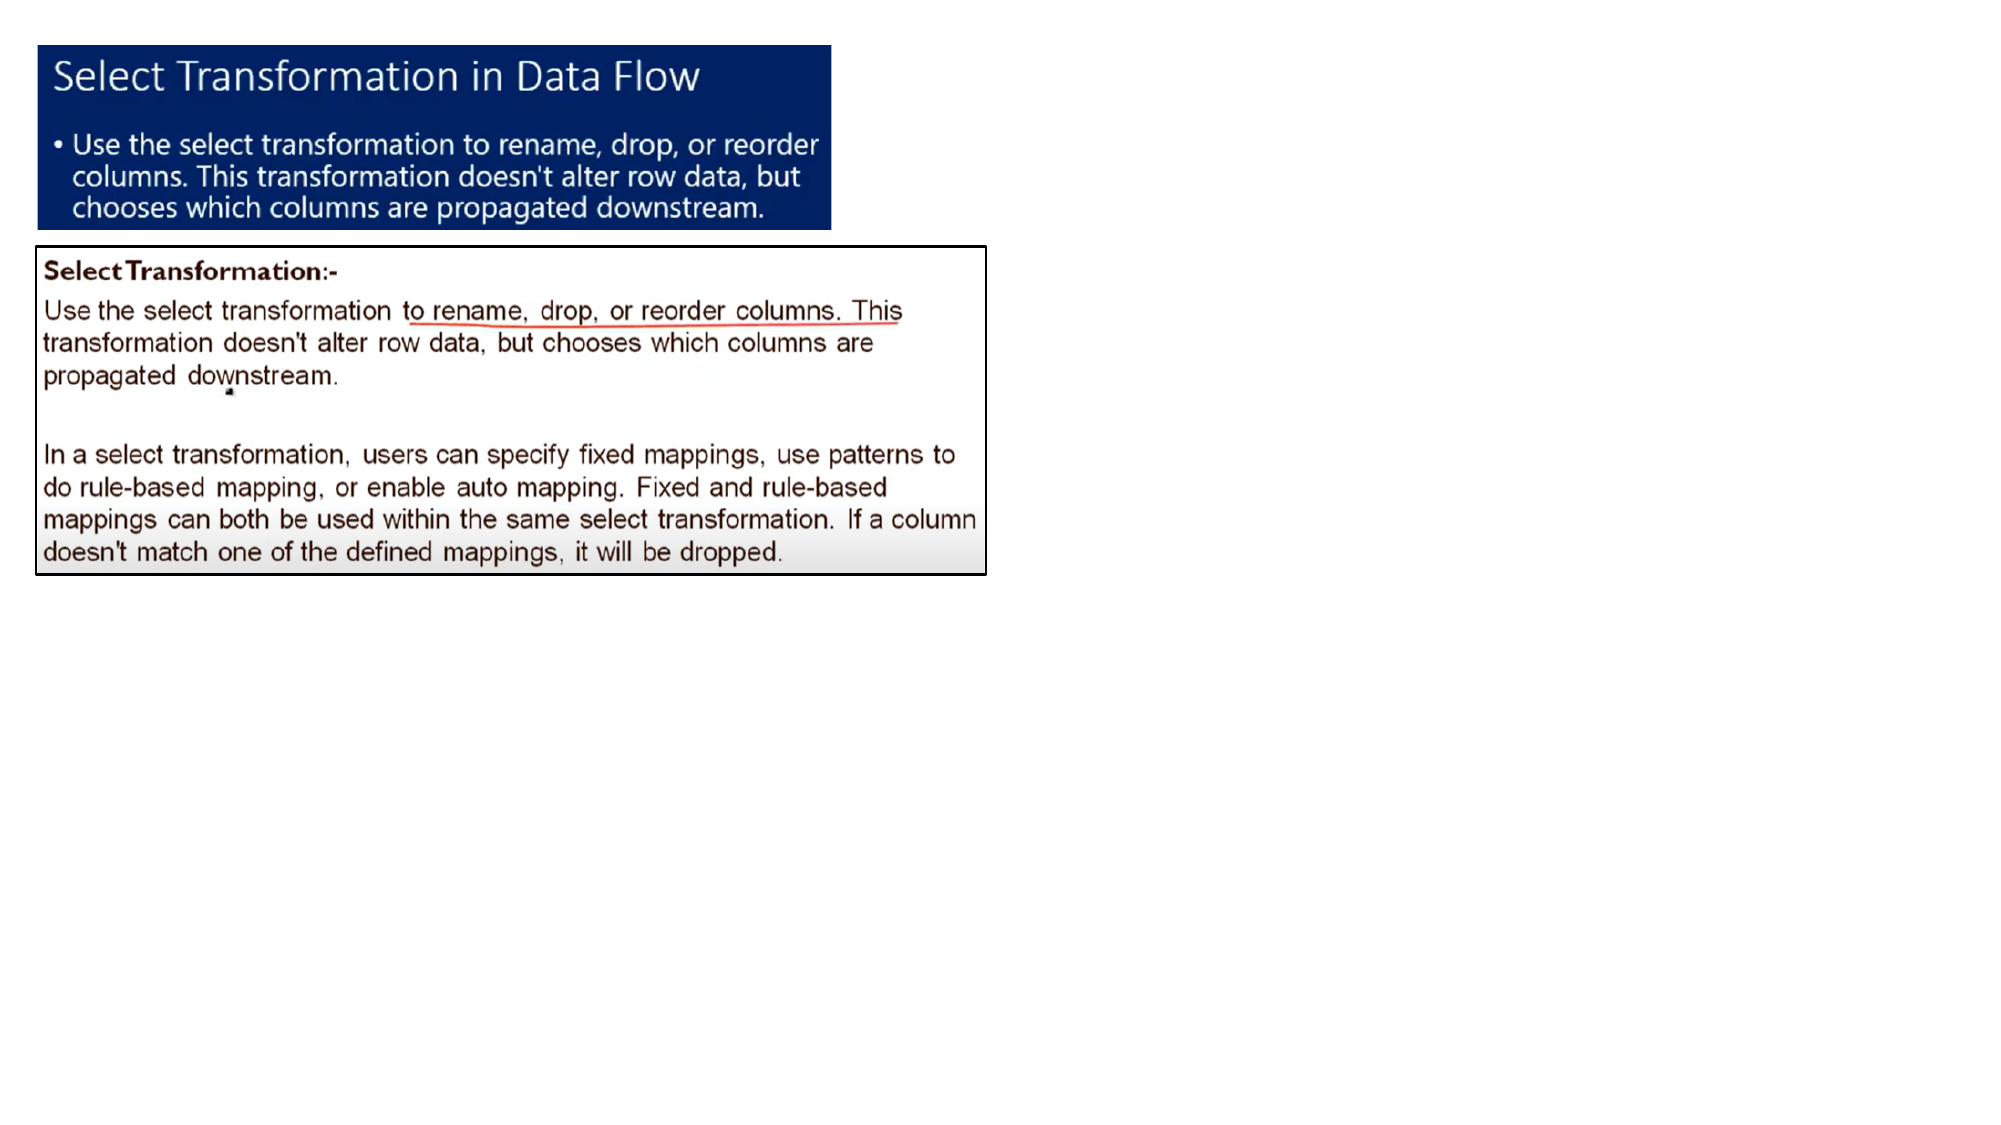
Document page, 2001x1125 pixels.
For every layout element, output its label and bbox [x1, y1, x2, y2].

picture [37, 247, 985, 574]
picture [37, 45, 832, 230]
